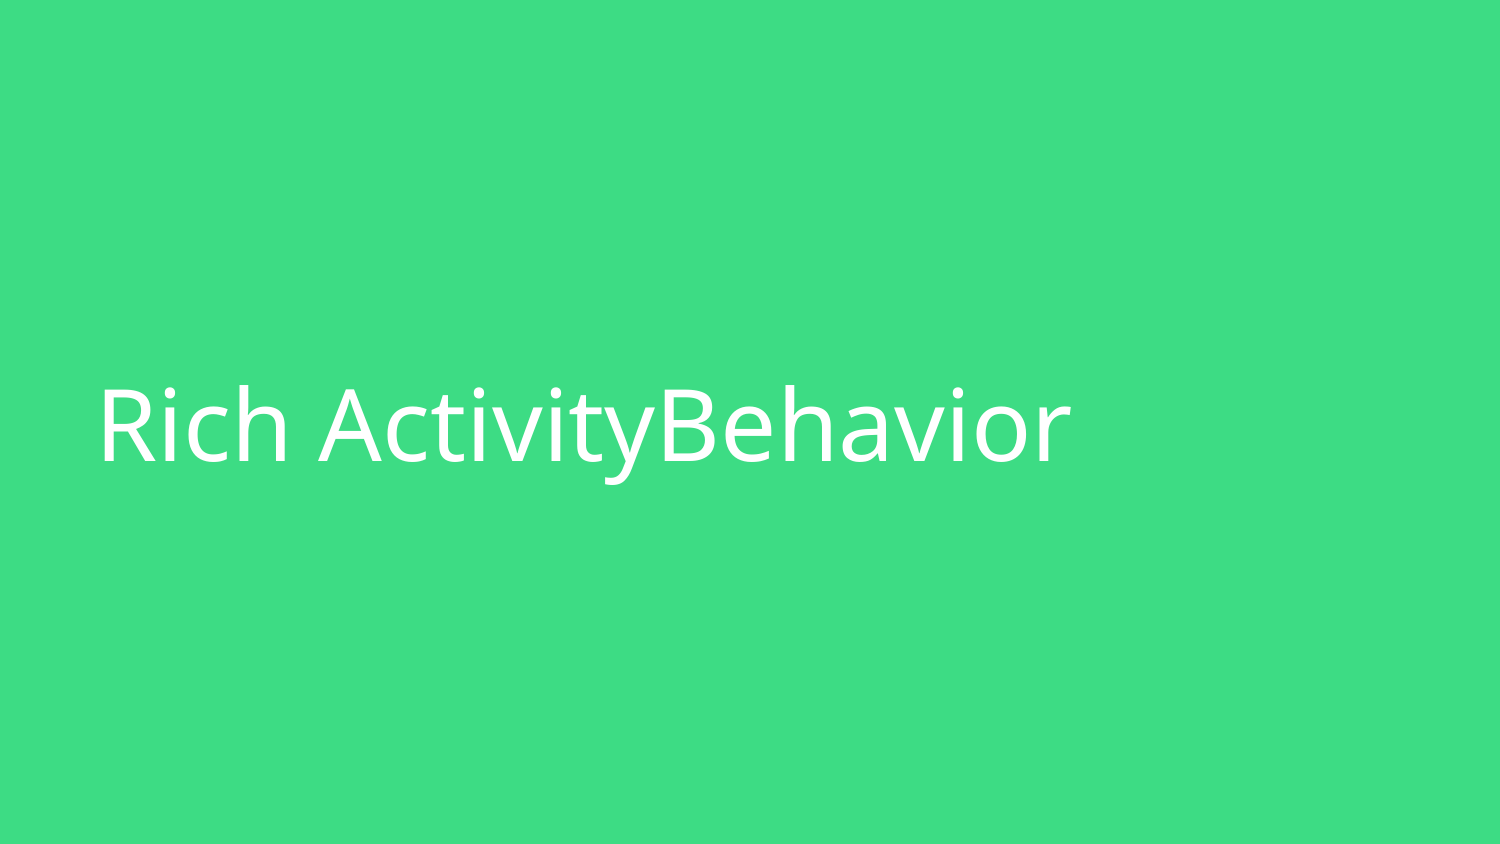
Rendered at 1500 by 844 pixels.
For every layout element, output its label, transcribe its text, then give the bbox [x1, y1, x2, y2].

title Rich ActivityBehavior [80, 86, 1130, 758]
